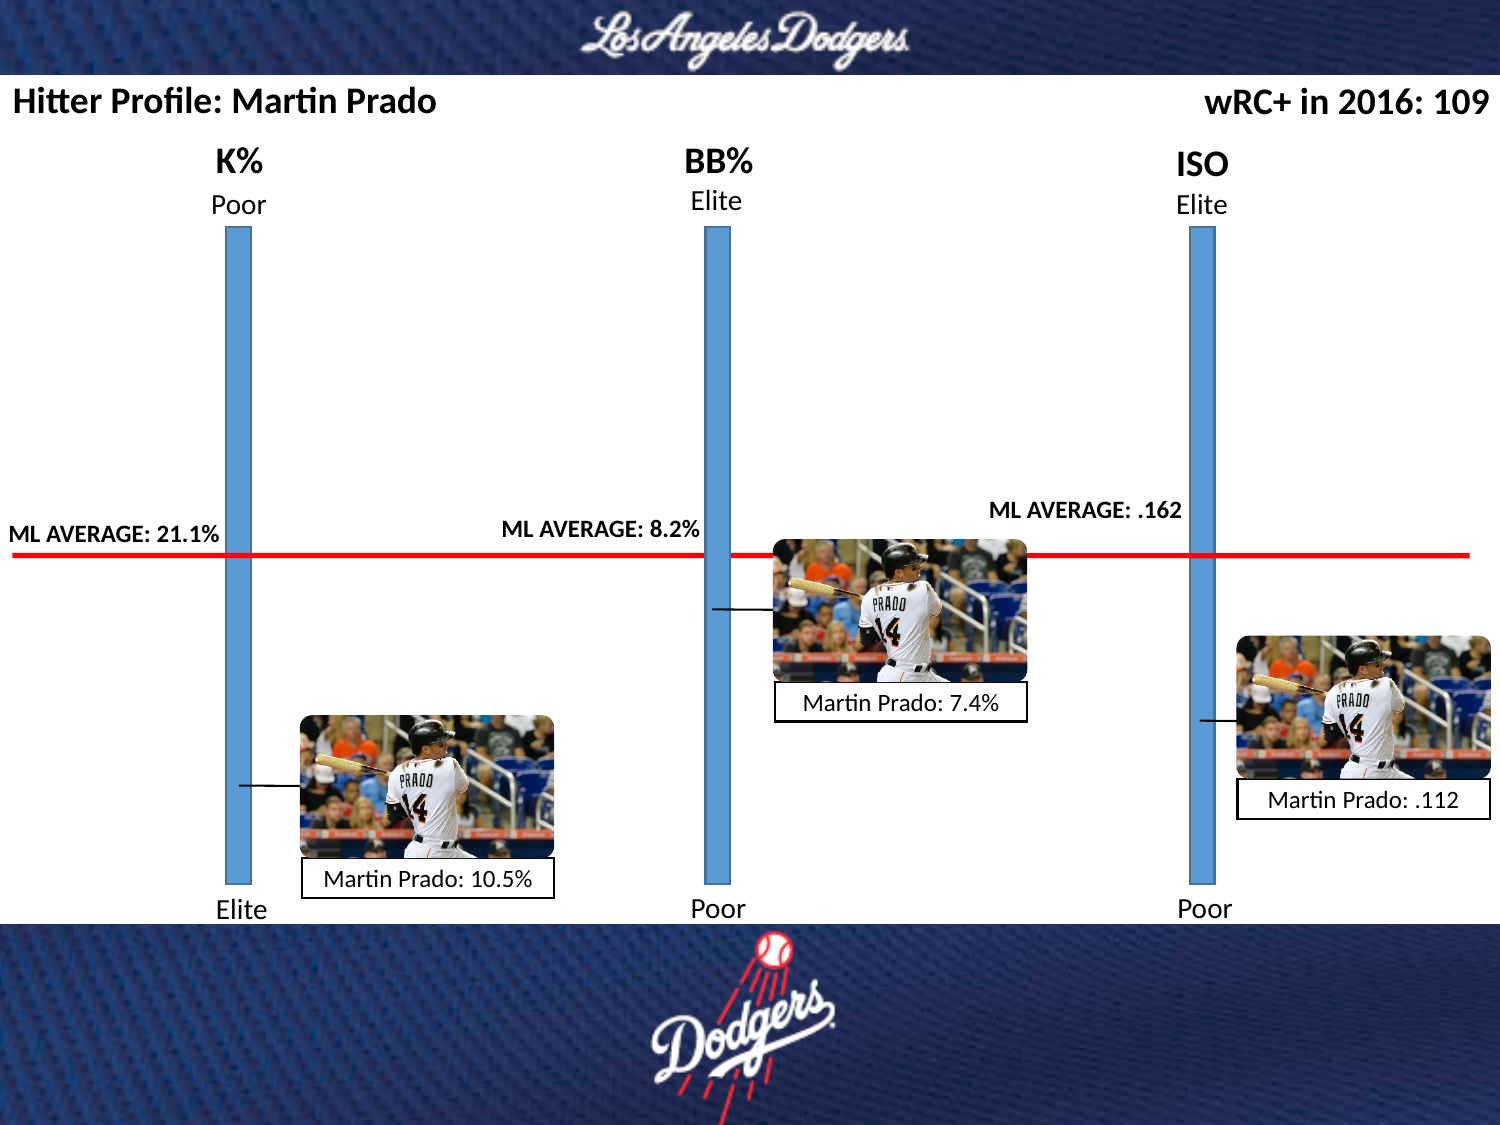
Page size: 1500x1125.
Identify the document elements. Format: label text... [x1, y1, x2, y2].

picture [299, 715, 555, 859]
text_box [225, 228, 252, 510]
picture [772, 539, 1028, 683]
text_box Hitter Profile: Martin Prado [0, 68, 475, 129]
picture [0, 924, 1500, 1125]
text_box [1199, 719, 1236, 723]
text_box BB% [669, 128, 795, 189]
text_box Martin Prado: 10.5% [301, 859, 555, 899]
text_box ISO [1161, 131, 1287, 192]
picture [1236, 635, 1491, 779]
text_box wRC+ in 2016: 109 [1189, 69, 1500, 130]
text_box K% [201, 128, 327, 189]
text_box Poor [196, 177, 309, 228]
text_box ML AVERAGE: 8.2% [486, 505, 747, 550]
picture [0, 0, 1500, 75]
text_box Martin Prado: .112 [1236, 779, 1491, 820]
text_box Poor [1162, 881, 1292, 932]
text_box [1189, 559, 1216, 881]
text_box [704, 226, 731, 505]
text_box [704, 556, 731, 881]
text_box Elite [201, 882, 314, 933]
text_box Elite [1161, 192, 1274, 228]
text_box Martin Prado: 7.4% [774, 683, 1028, 723]
text_box [1189, 228, 1216, 485]
text_box ML AVERAGE: 21.1% [0, 510, 254, 555]
text_box Elite [675, 189, 789, 224]
text_box ML AVERAGE: .162 [974, 485, 1234, 531]
text_box [704, 550, 731, 555]
text_box [1189, 531, 1216, 553]
text_box Poor [675, 881, 789, 932]
text_box [225, 559, 252, 882]
